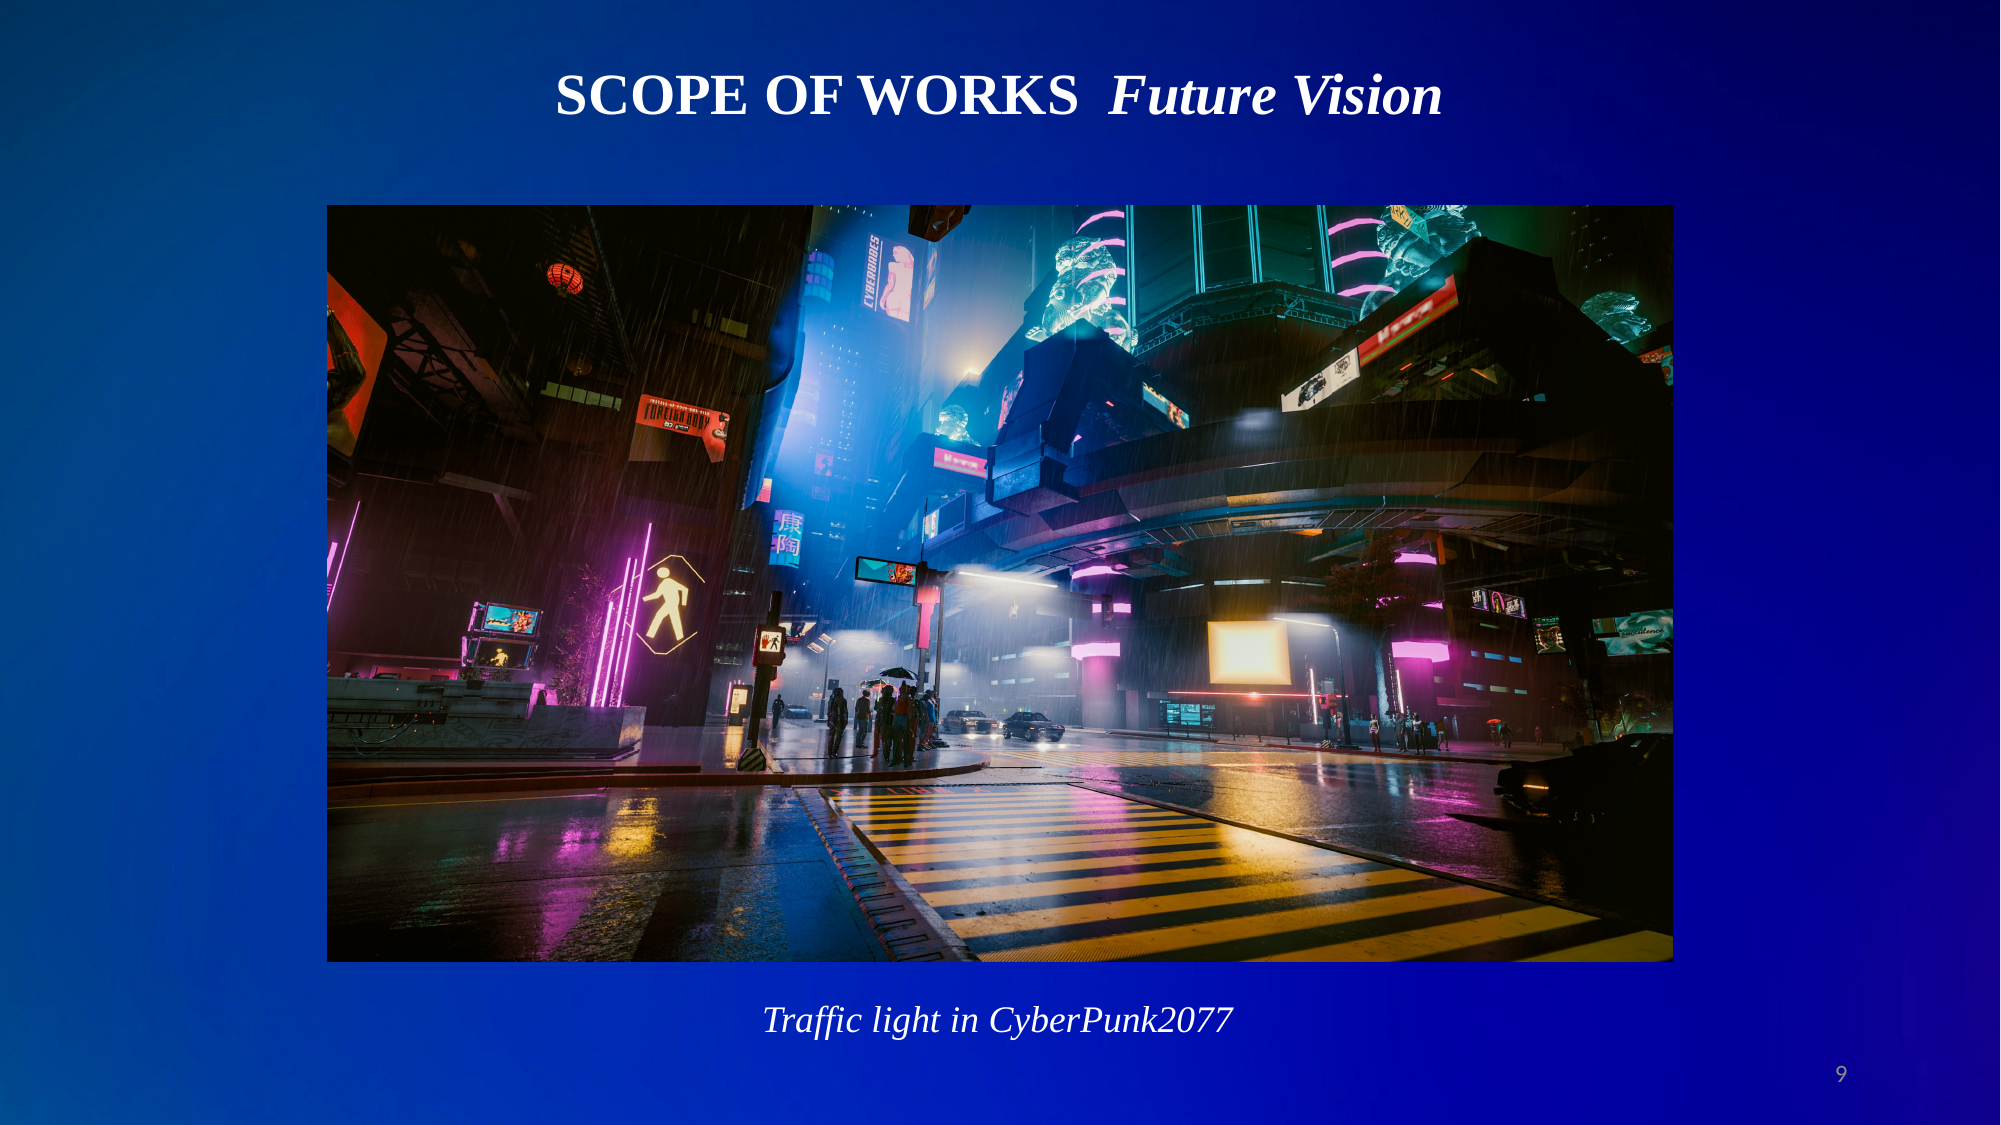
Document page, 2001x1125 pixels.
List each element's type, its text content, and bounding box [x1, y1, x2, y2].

text_box SCOPE OF WORKS Future Vision [499, 49, 1501, 204]
slide_number 9 [1412, 1042, 1863, 1103]
text_box Traffic light in CyberPunk2077 [747, 987, 1748, 1048]
picture [0, 0, 2001, 1125]
